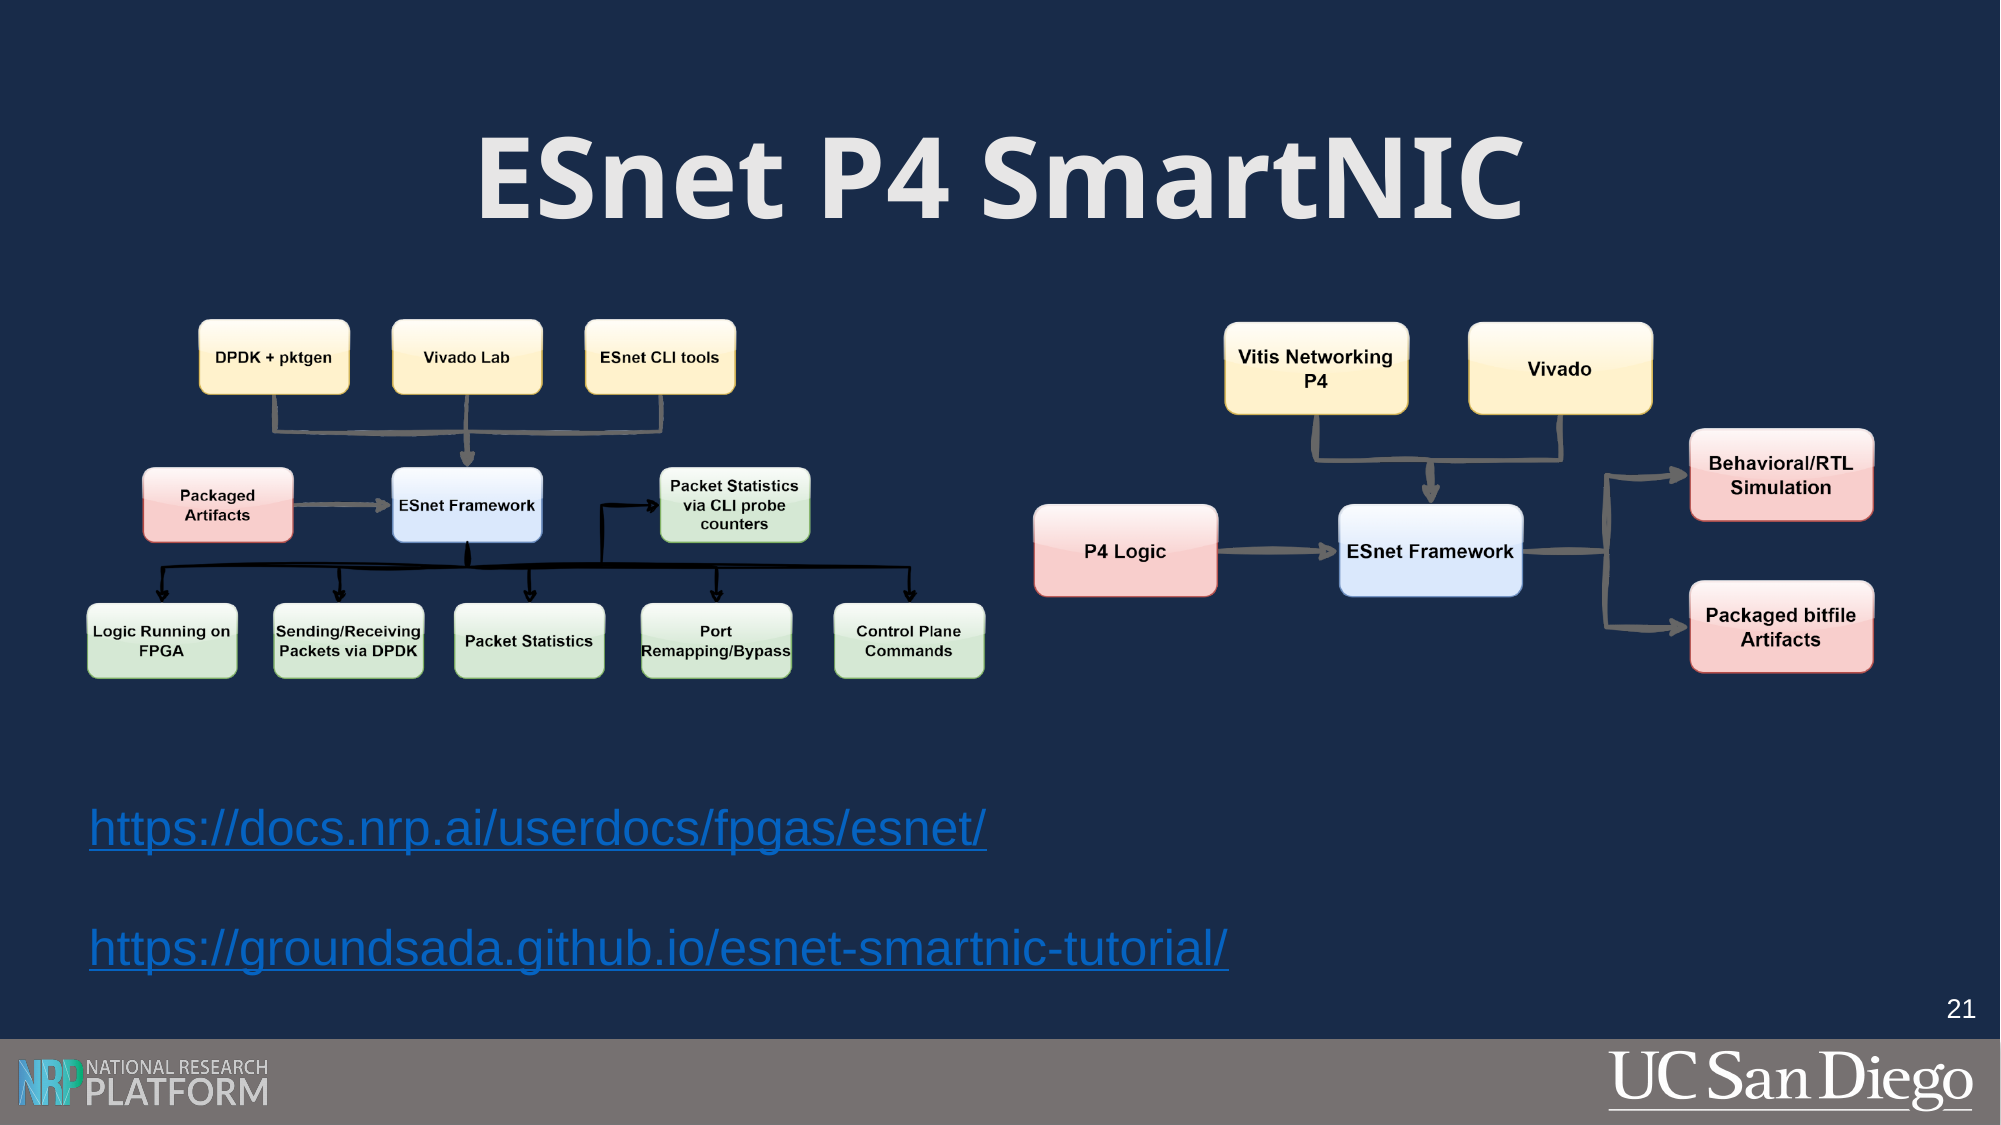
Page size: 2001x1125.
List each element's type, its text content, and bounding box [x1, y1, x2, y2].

picture [17, 1057, 268, 1108]
text_box ESnet P4 SmartNIC [137, 64, 1863, 282]
picture [1018, 306, 1889, 691]
text_box https://docs.nrp.ai/userdocs/fpgas/esnet/ https://groundsada.github.io/esnet-smartnic-tutorial/ [74, 788, 1341, 1104]
text_box 21 [1871, 976, 1992, 1063]
picture [1608, 1050, 1973, 1112]
picture [73, 307, 998, 692]
text_box [0, 1037, 2000, 1125]
